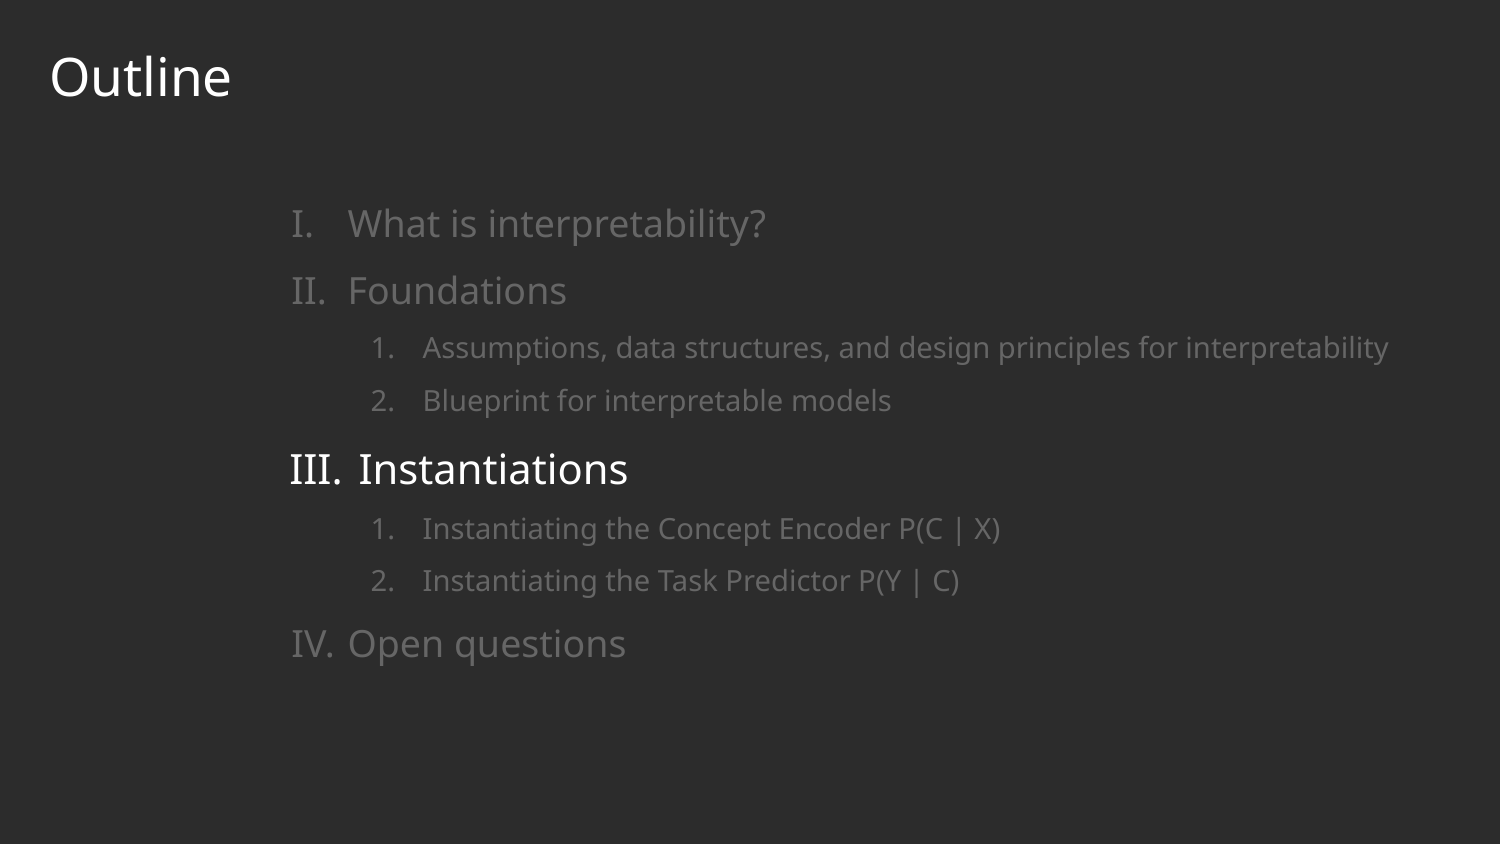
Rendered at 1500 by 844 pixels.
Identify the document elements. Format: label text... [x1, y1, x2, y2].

title Outline [34, 28, 1465, 123]
list What is interpretability? Foundations Assumptions, data structures, and design principles for interpretability Blueprint for interpretable models Instantiations Instantiating the Concept Encoder P(C | X) Instantiating the Task Predictor P(Y | C) Open questions [257, 162, 1480, 750]
